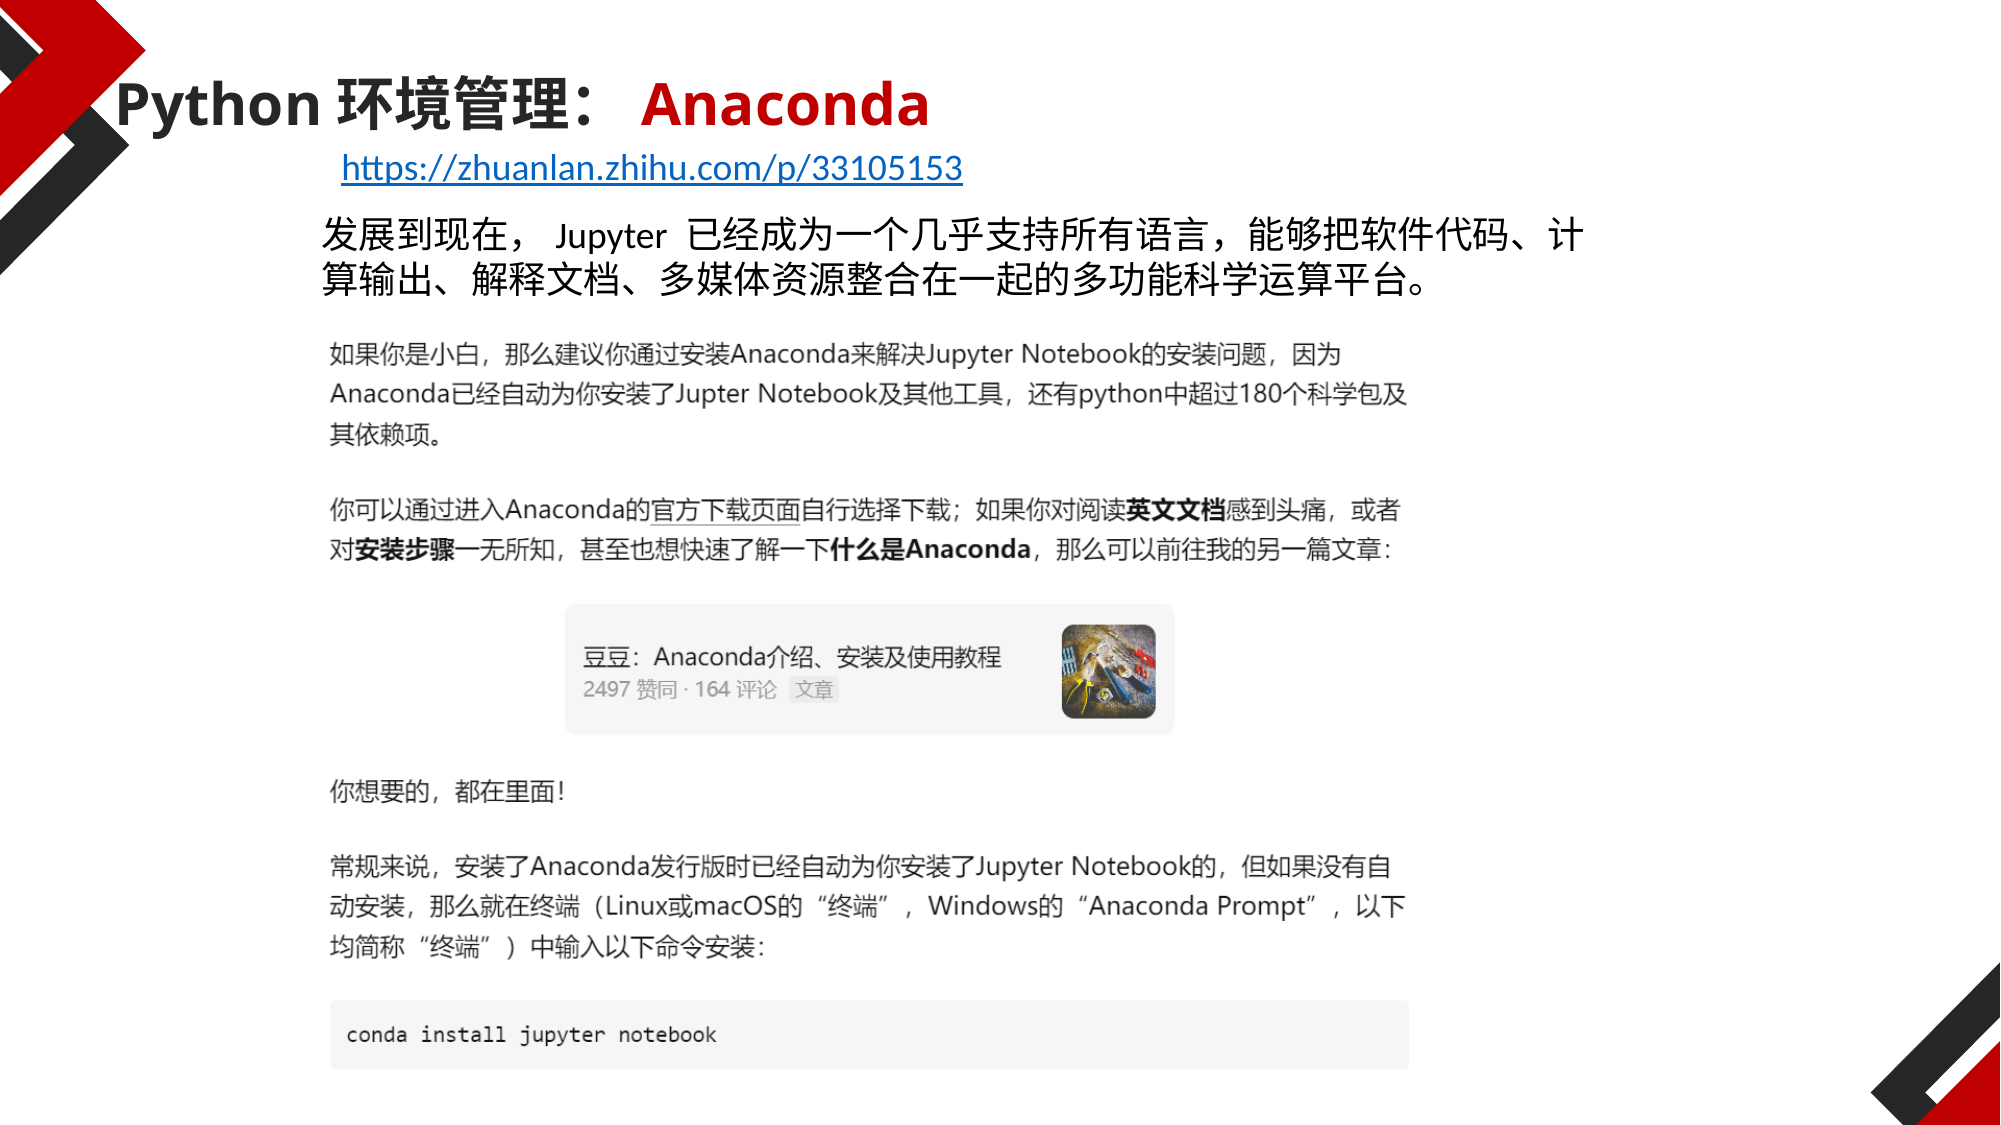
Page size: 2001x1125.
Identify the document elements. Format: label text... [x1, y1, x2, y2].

text_box Python环境管理：Anaconda [146, 59, 947, 145]
text_box [1869, 960, 2000, 1125]
text_box 发展到现在，Jupyter 已经成为一个几乎支持所有语言，能够把软件代码、计算输出、解释文档、多媒体资源整合在一起的多功能科学运算平台。 [306, 203, 1607, 309]
text_box [1914, 1039, 2000, 1125]
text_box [0, 0, 146, 276]
picture [224, 297, 1459, 1114]
text_box https://zhuanlan.zhihu.com/p/33105153 [326, 135, 1587, 196]
